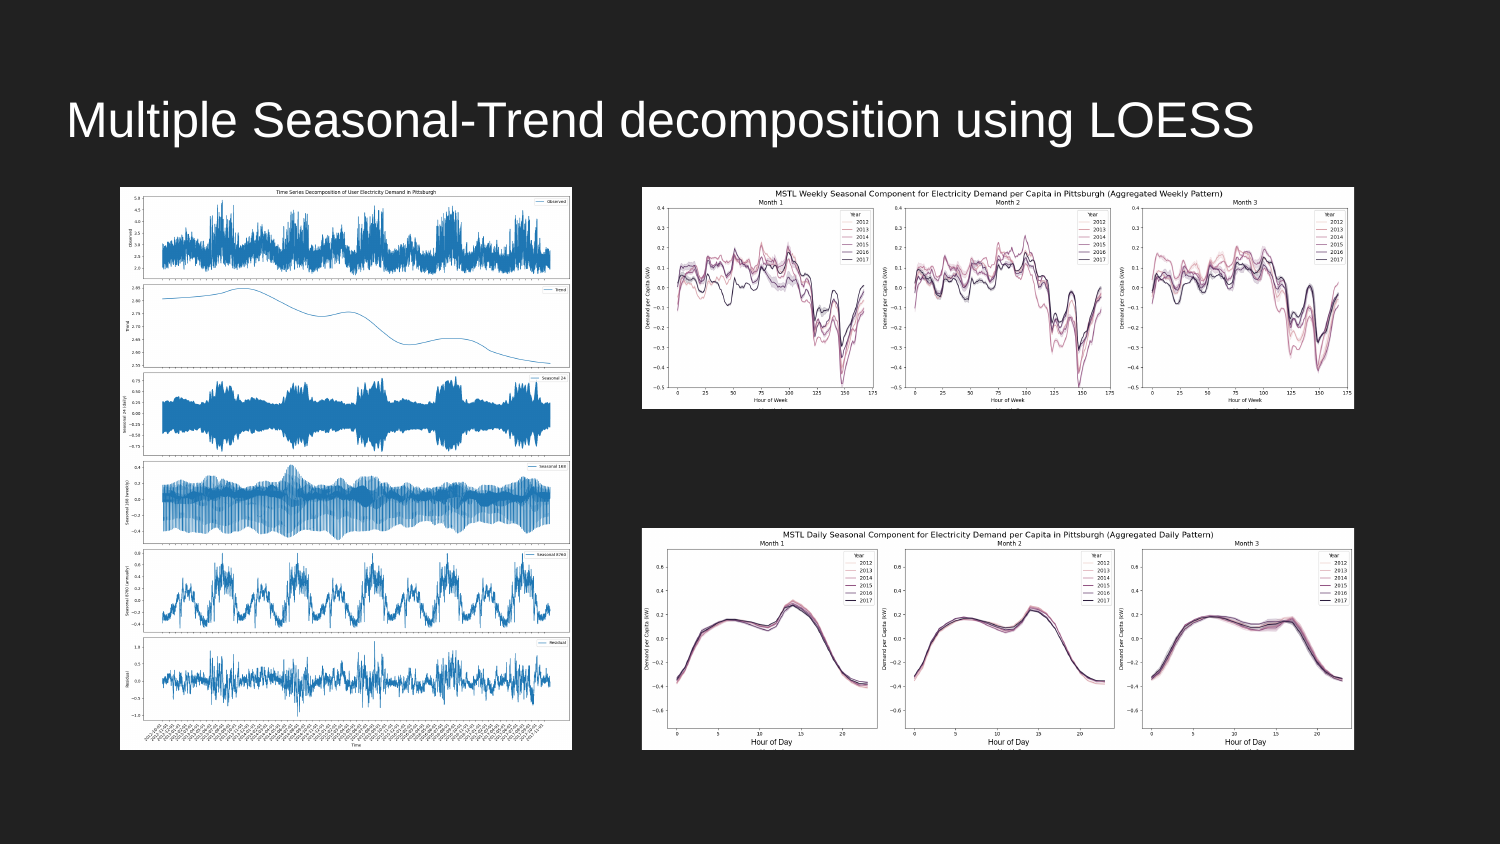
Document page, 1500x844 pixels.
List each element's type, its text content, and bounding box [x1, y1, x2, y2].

picture [120, 187, 572, 750]
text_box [641, 528, 1355, 750]
title Multiple Seasonal-Trend decomposition using LOESS [51, 72, 1449, 167]
picture [641, 187, 1355, 409]
